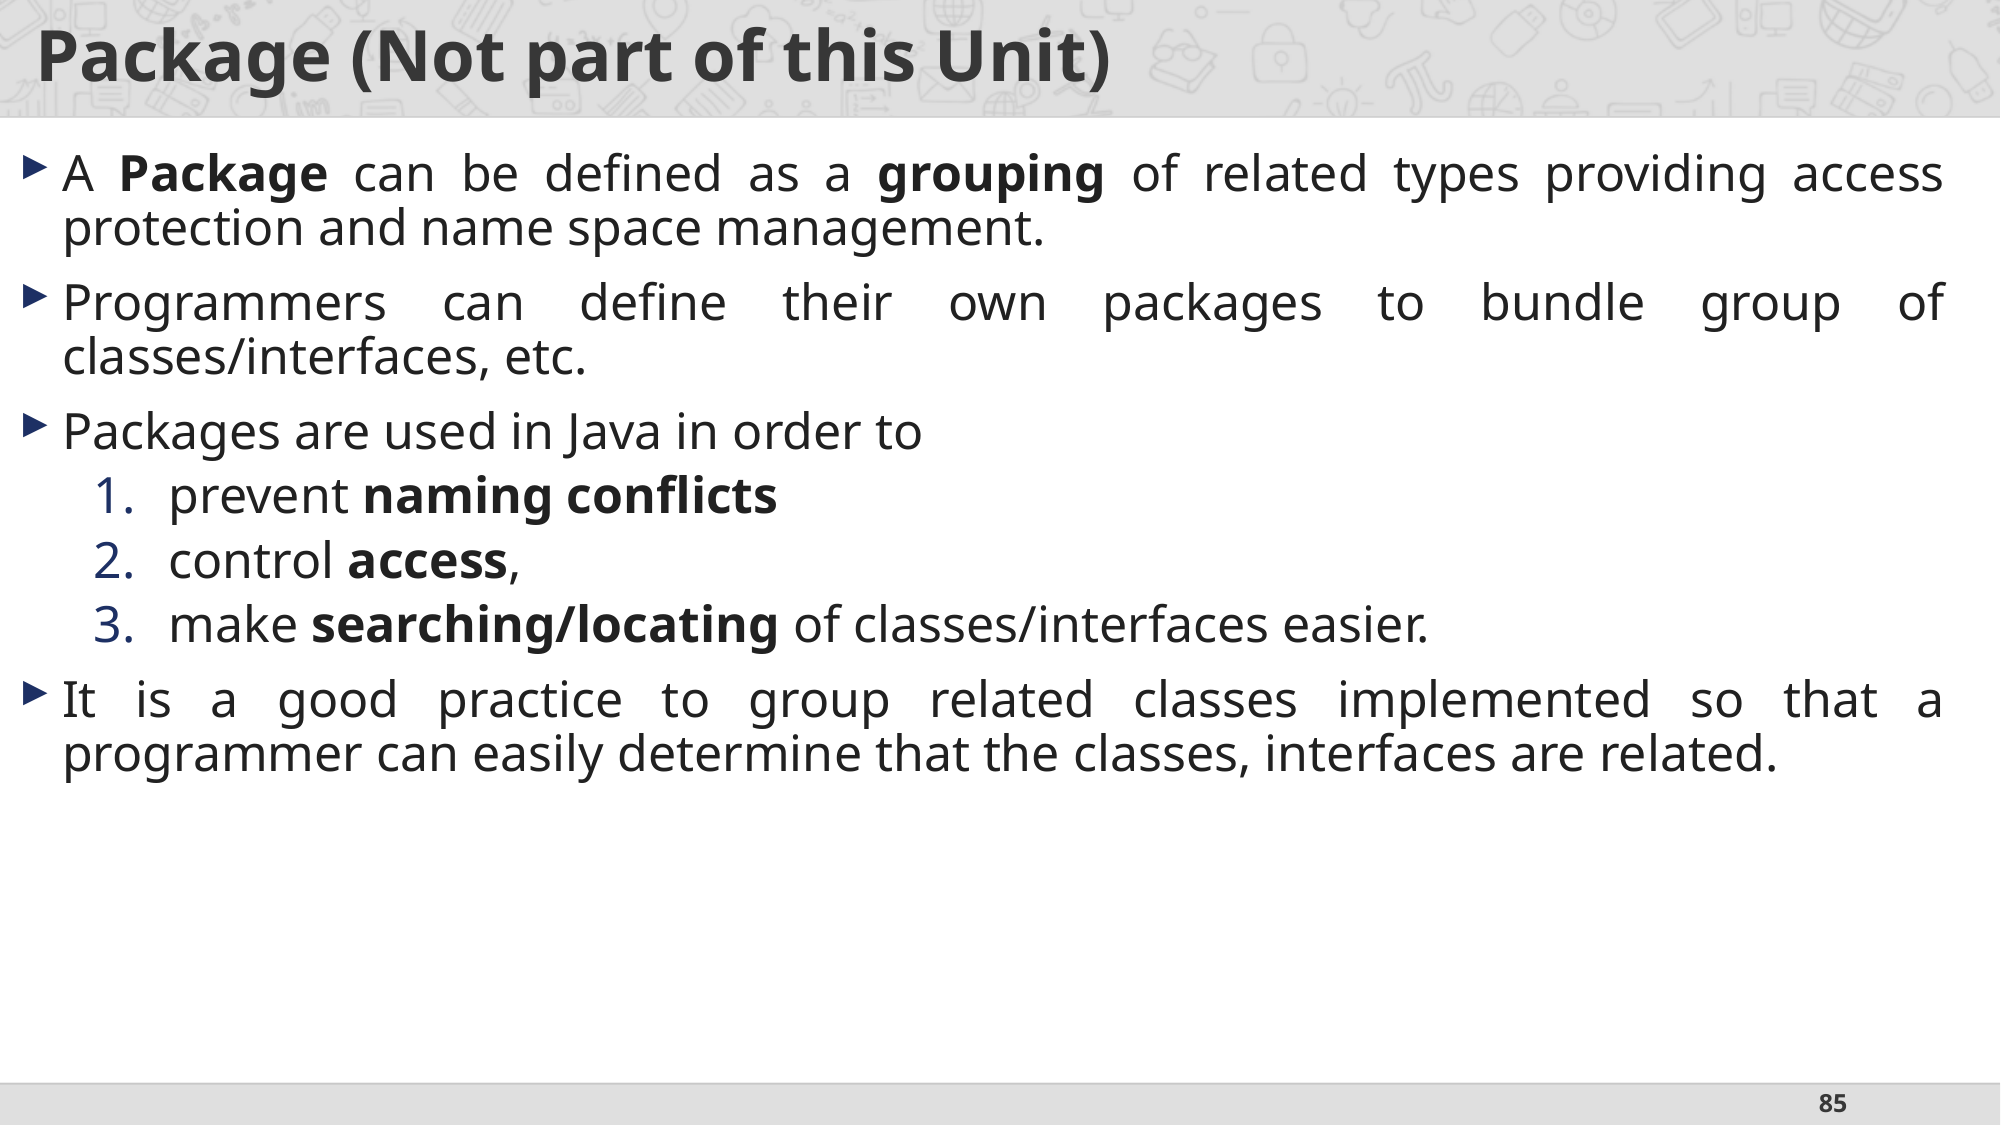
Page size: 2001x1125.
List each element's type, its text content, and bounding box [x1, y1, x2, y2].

list A Package can be defined as a grouping of related types providing access protection and name space management. Programmers can define their own packages to bundle group of classes/interfaces, etc. Packages are used in Java in order to prevent naming conflicts control access, make searching/locating of classes/interfaces easier. It is a good practice to group related classes implemented so that a programmer can easily determine that the classes, interfaces are related. [3, 141, 1961, 1059]
title Package (Not part of this Unit) [0, 0, 2000, 117]
